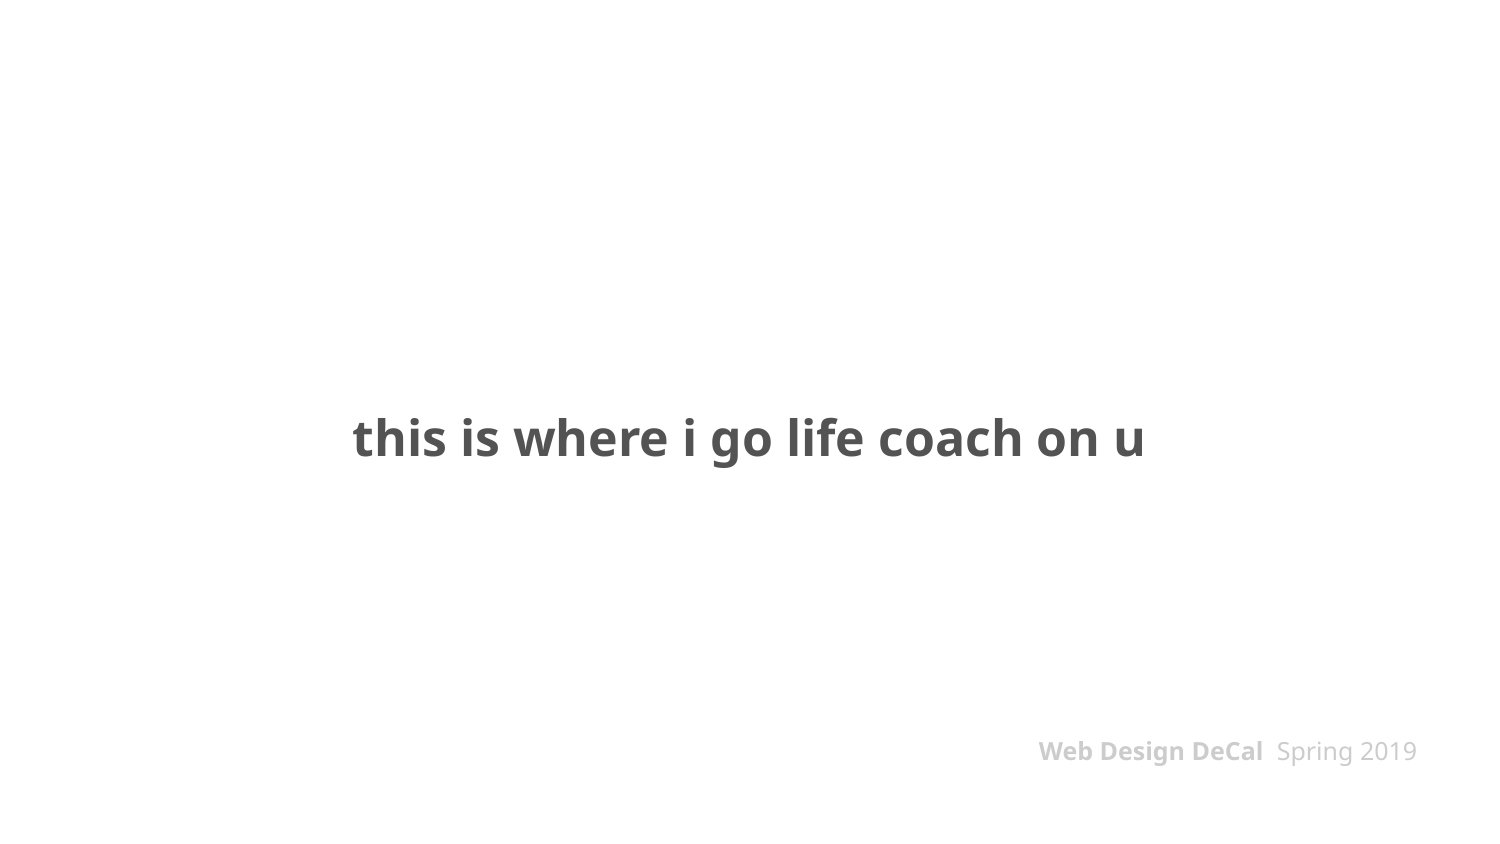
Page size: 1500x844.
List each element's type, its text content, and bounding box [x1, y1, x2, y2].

title this is where i go life coach on u [82, 169, 1418, 694]
